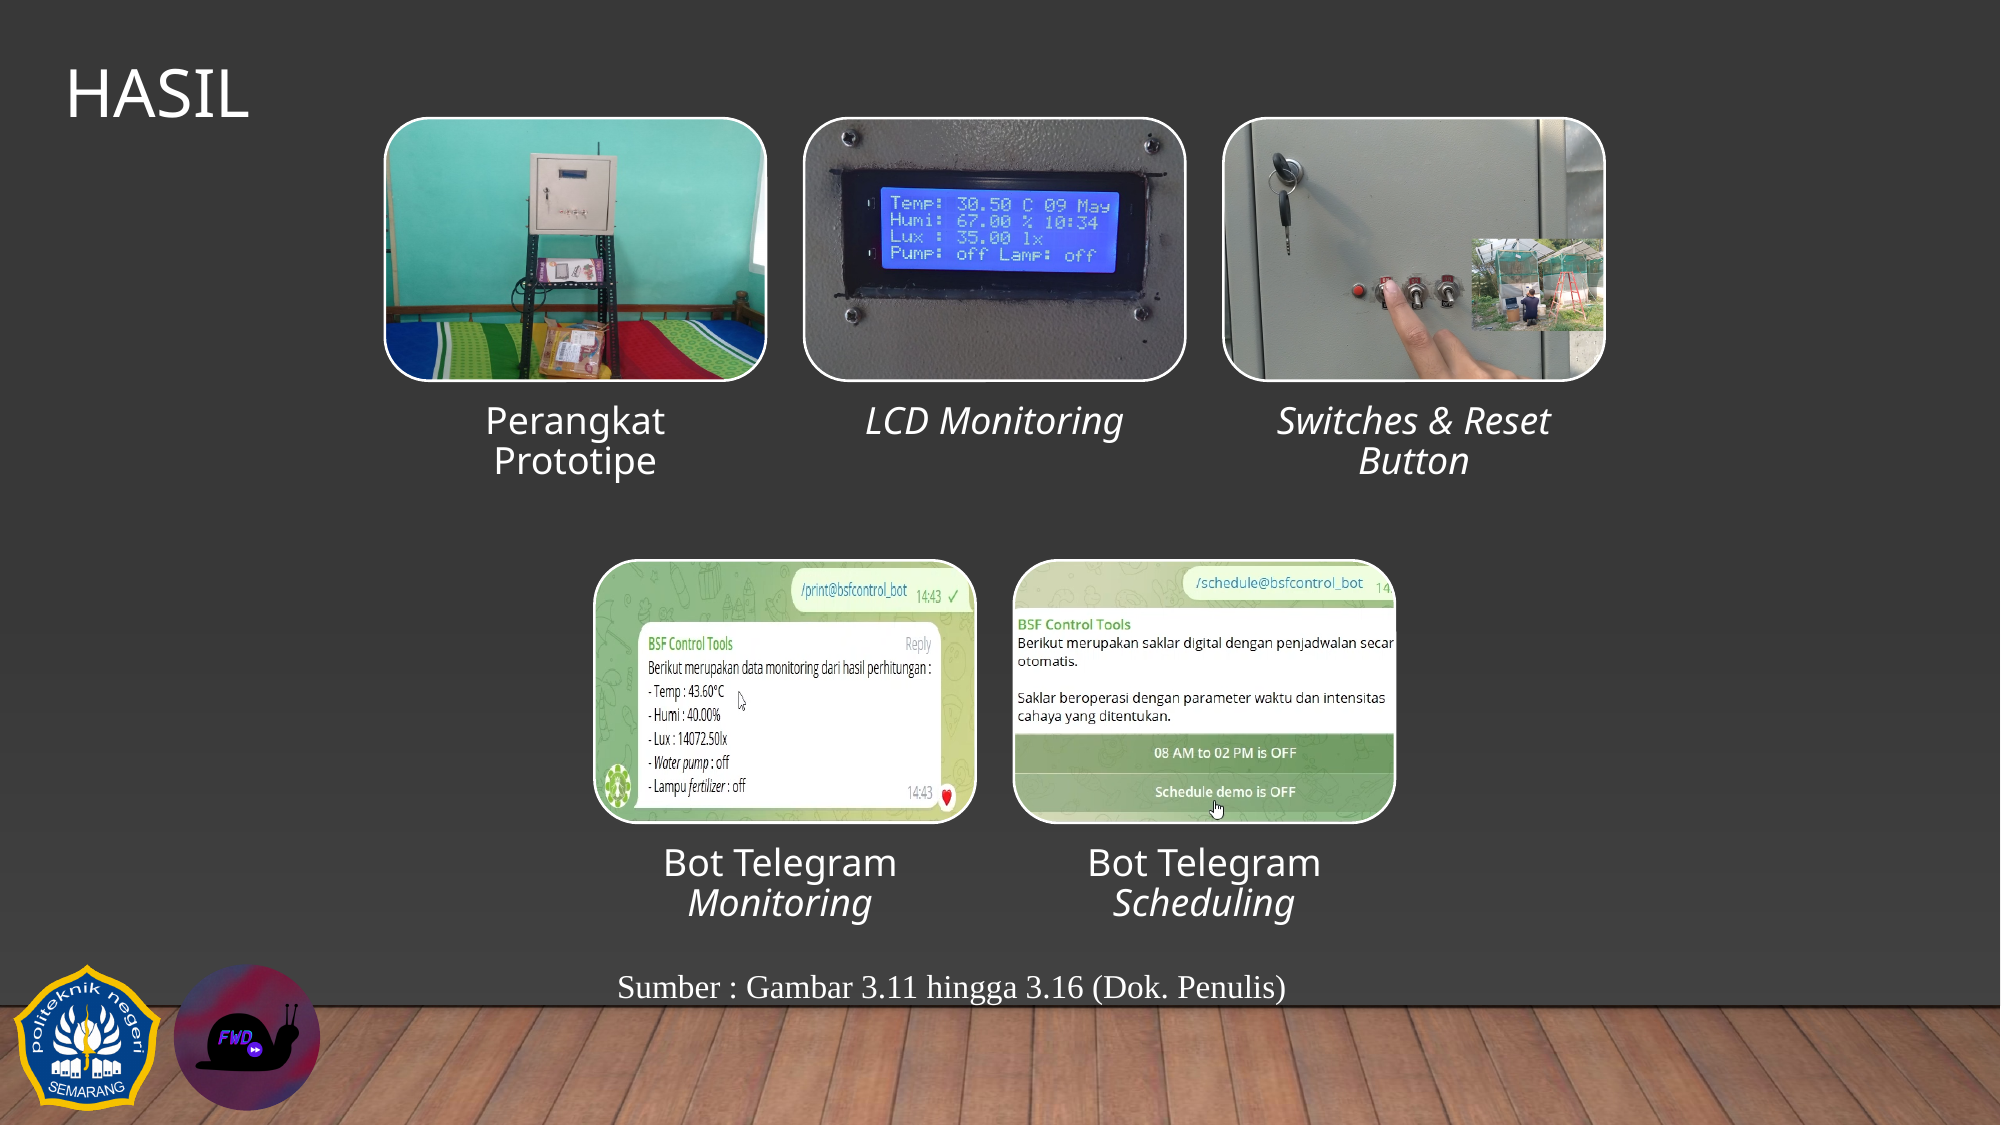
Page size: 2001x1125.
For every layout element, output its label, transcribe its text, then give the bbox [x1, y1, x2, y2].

title HASIL [49, 40, 661, 152]
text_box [13, 964, 321, 1111]
text_box Sumber : Gambar 3.11 hingga 3.16 (Dok. Penulis) [388, 965, 1478, 1013]
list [228, 117, 1761, 965]
picture [0, 1005, 2000, 1125]
